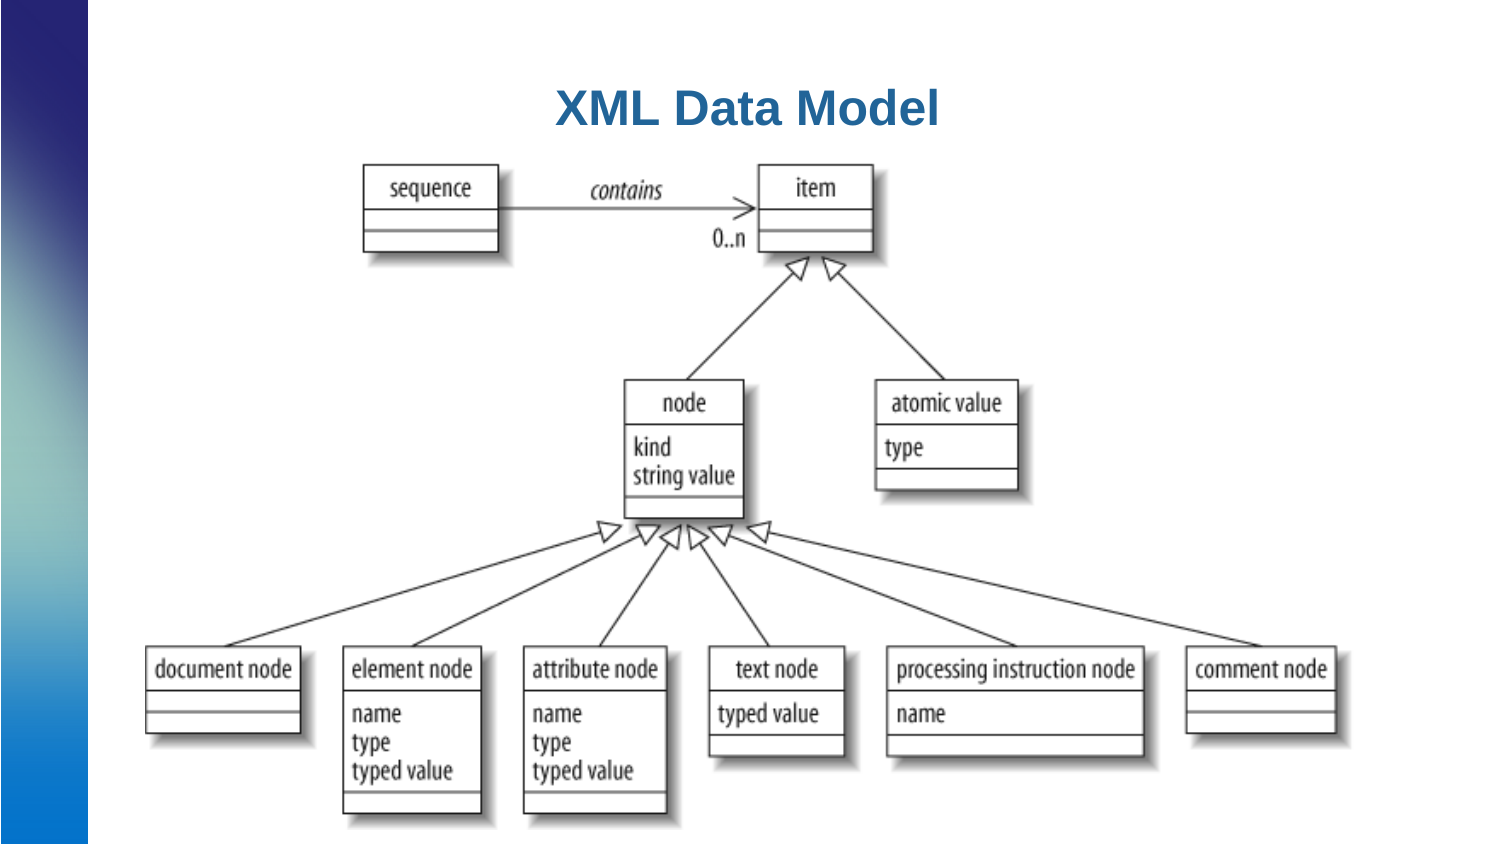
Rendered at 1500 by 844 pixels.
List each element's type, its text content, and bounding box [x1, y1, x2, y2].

picture [144, 161, 1356, 830]
title XML Data Model [237, 51, 1258, 160]
picture [1, 0, 89, 844]
